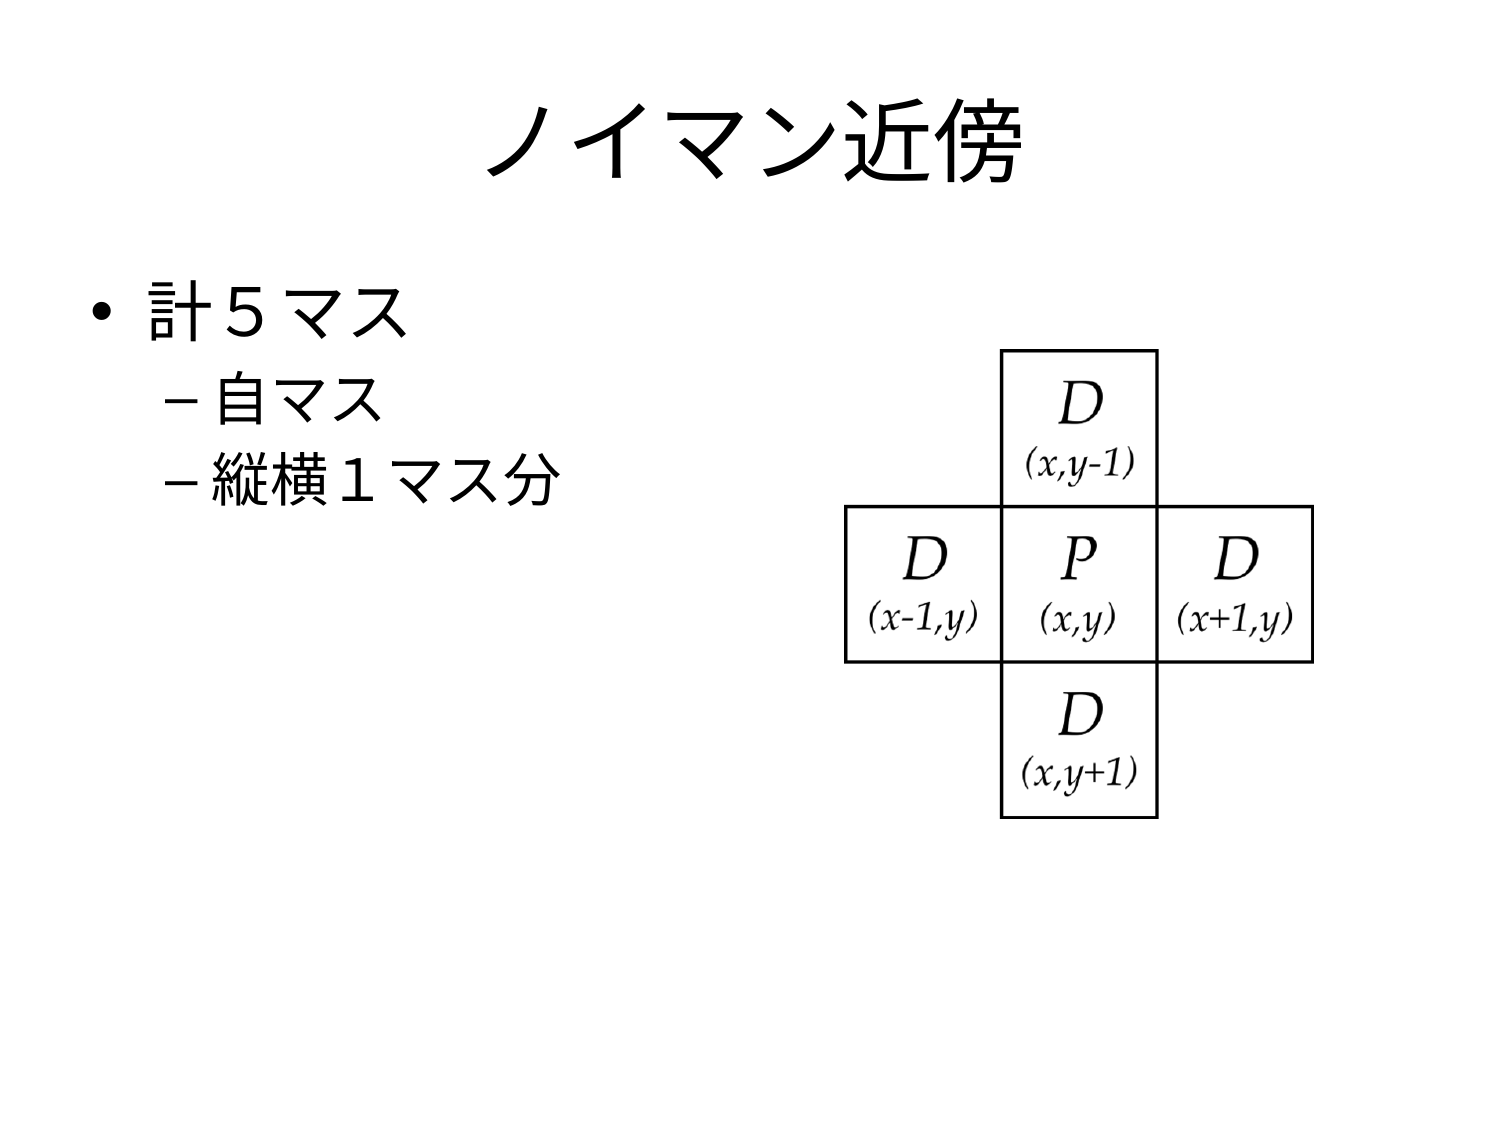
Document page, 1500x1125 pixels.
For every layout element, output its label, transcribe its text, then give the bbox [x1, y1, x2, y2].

list 計５マス 自マス 縦横１マス分 [75, 262, 1425, 1005]
title ノイマン近傍 [75, 45, 1425, 233]
picture [844, 349, 1314, 819]
